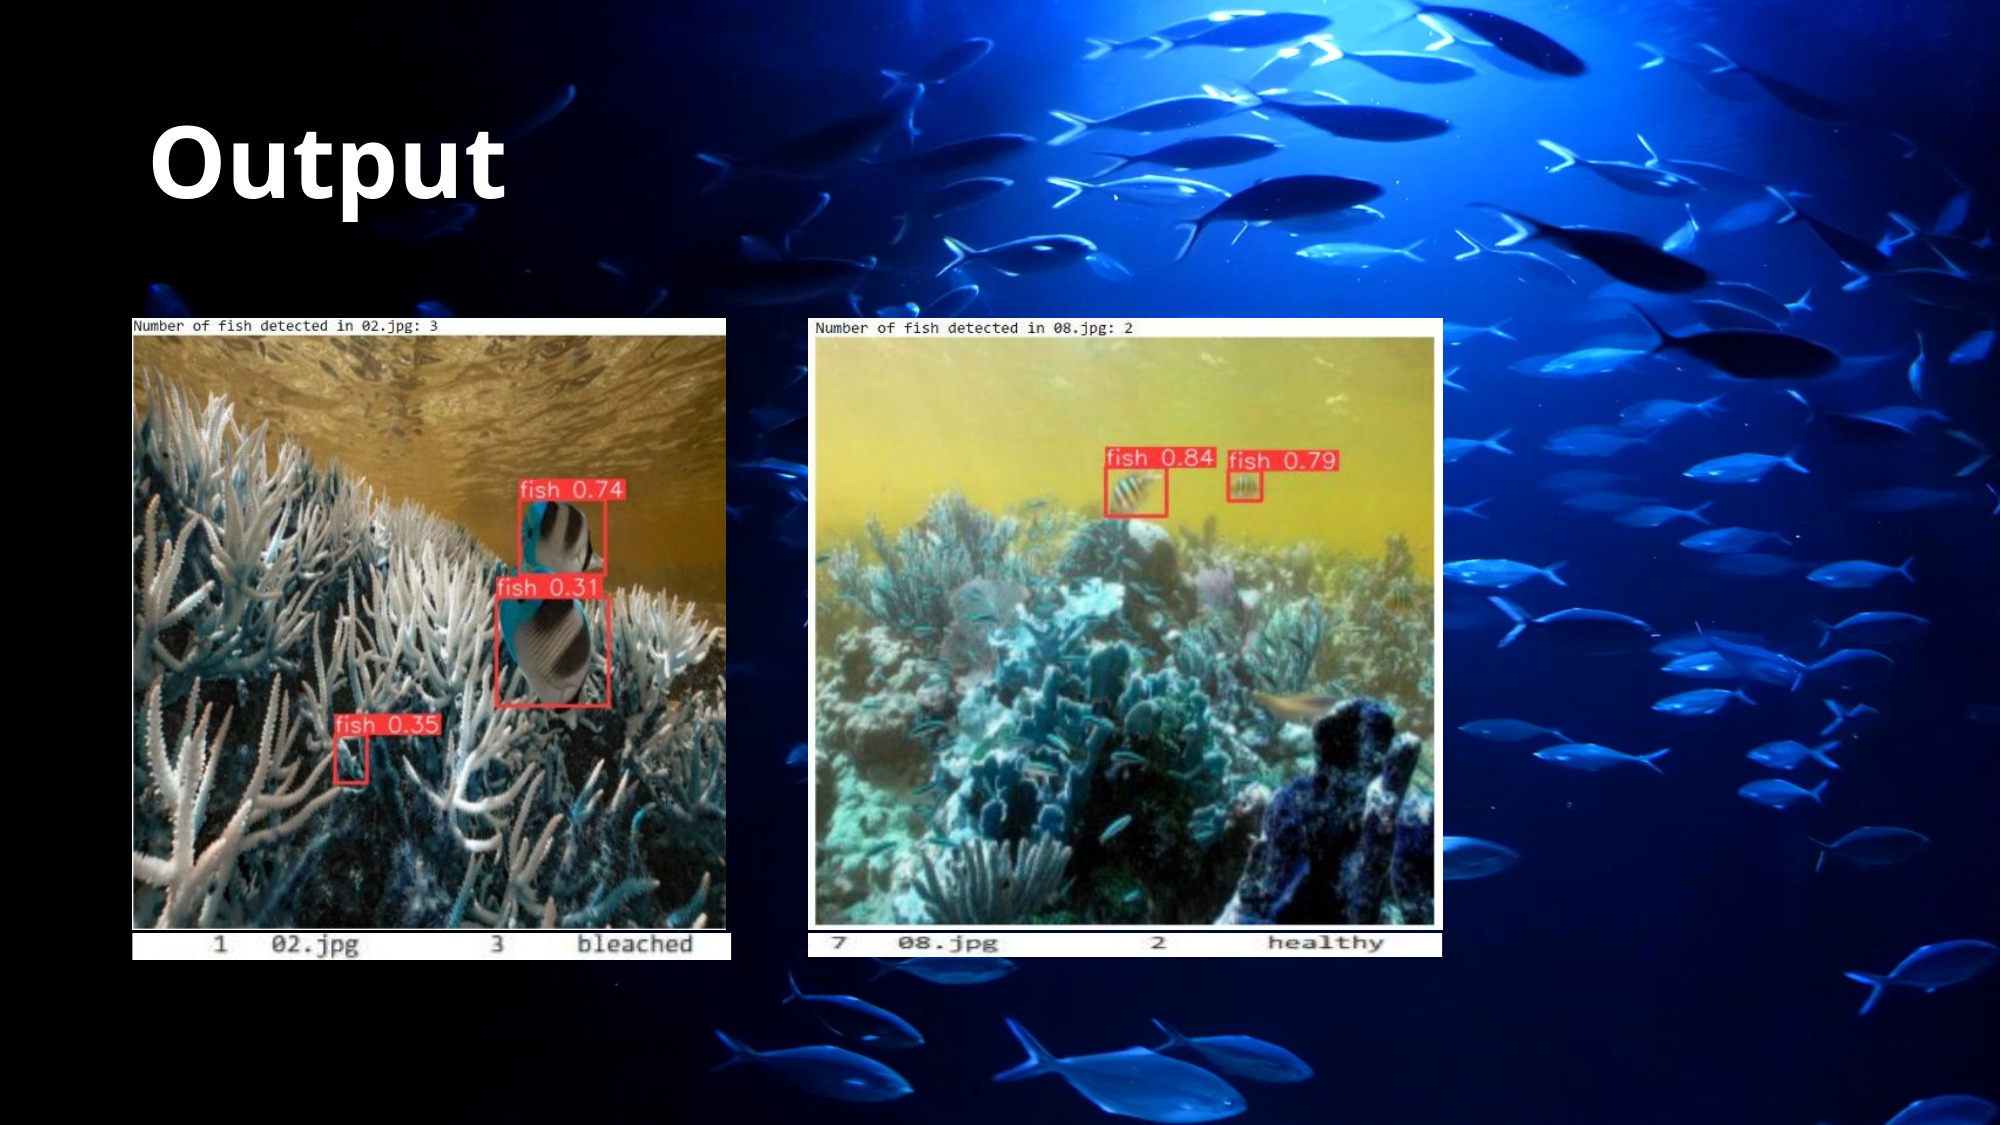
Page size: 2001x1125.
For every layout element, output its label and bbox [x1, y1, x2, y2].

text_box [0, 0, 2000, 1125]
picture [131, 317, 726, 930]
picture [807, 932, 1443, 957]
picture [131, 932, 732, 960]
picture [807, 317, 1443, 930]
